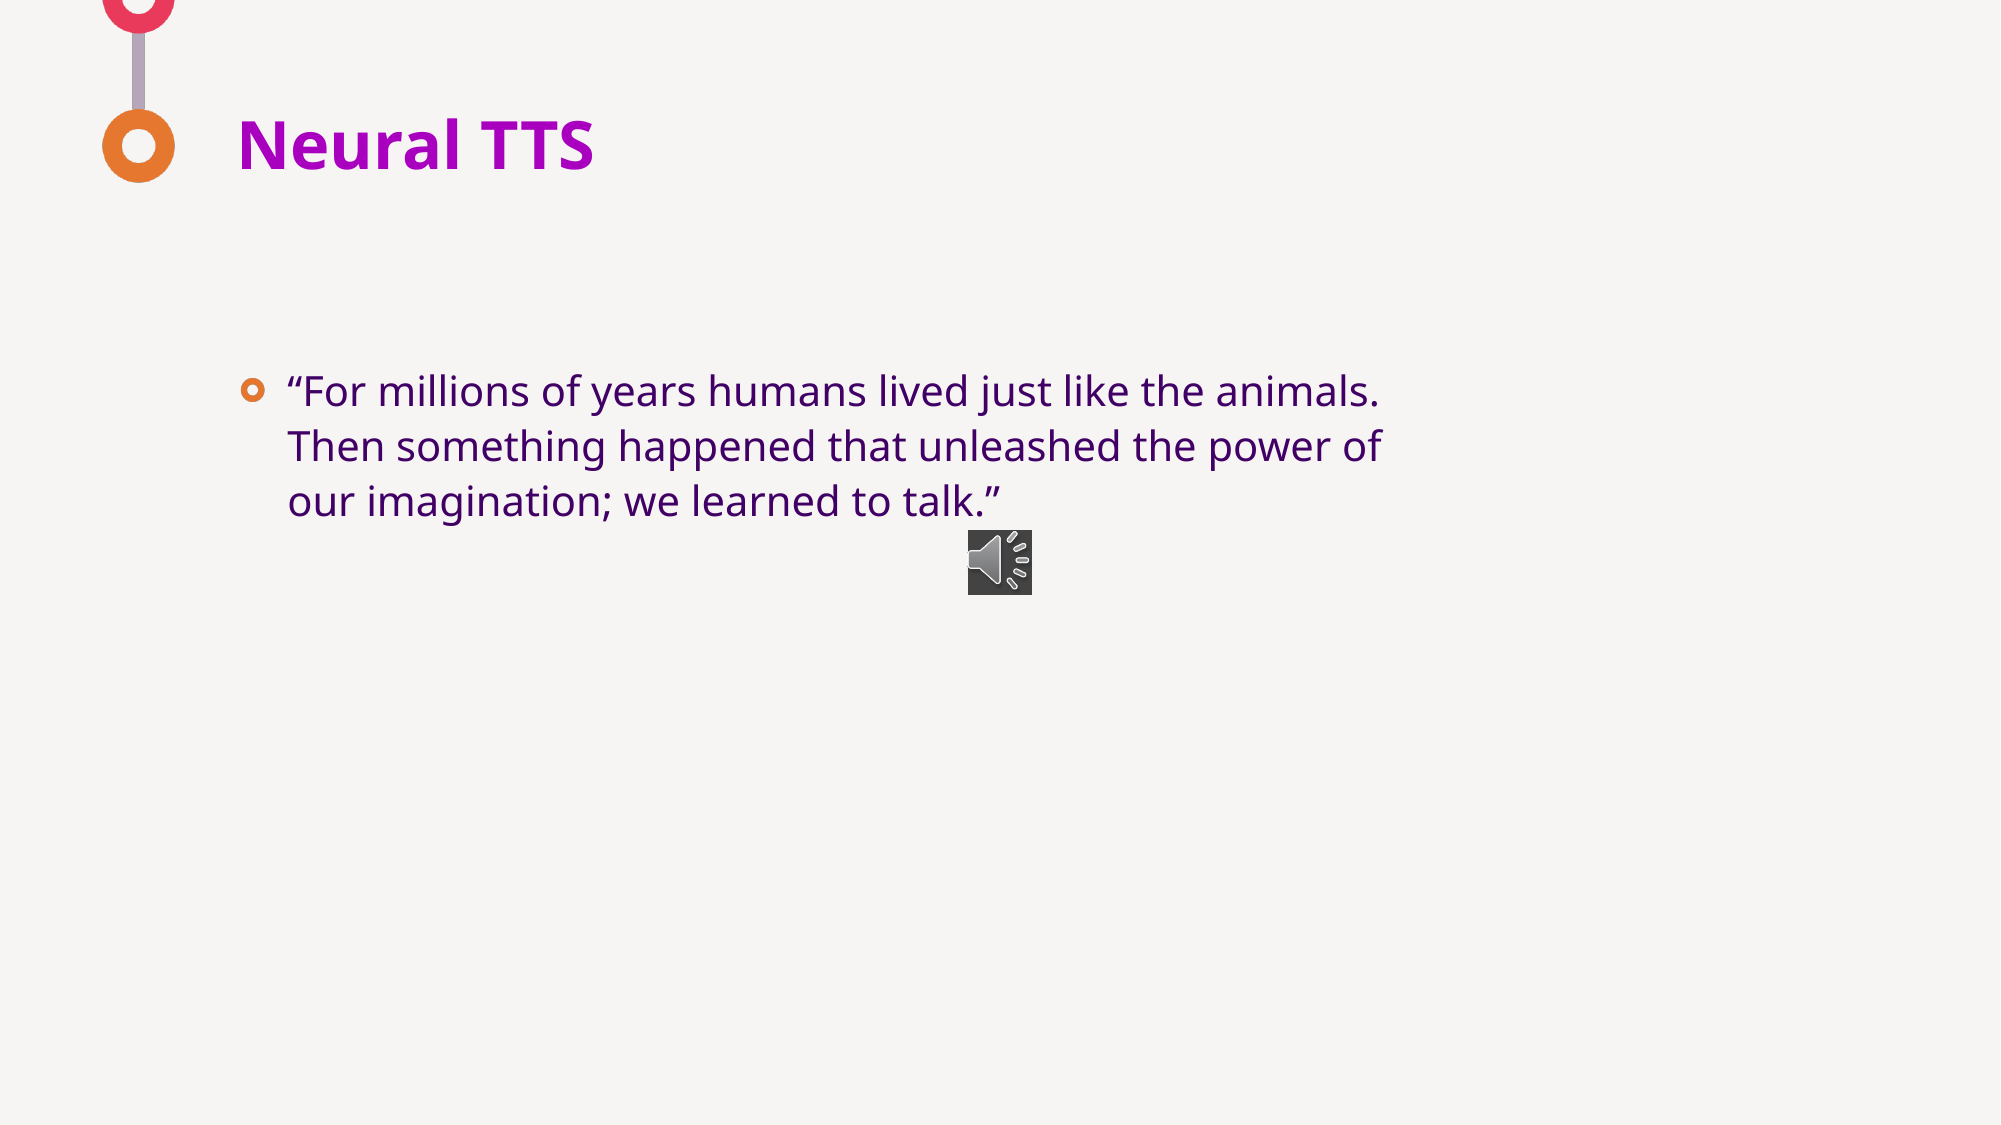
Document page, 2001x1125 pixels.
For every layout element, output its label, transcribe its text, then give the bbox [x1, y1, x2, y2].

picture [236, 372, 283, 408]
picture [966, 529, 1034, 596]
title Neural TTS [236, 111, 1388, 278]
list “For millions of years humans lived just like the animals. Then something happened that unleashed the power of our imagination; we learned to talk.” [236, 359, 1387, 1014]
picture [100, 0, 179, 192]
